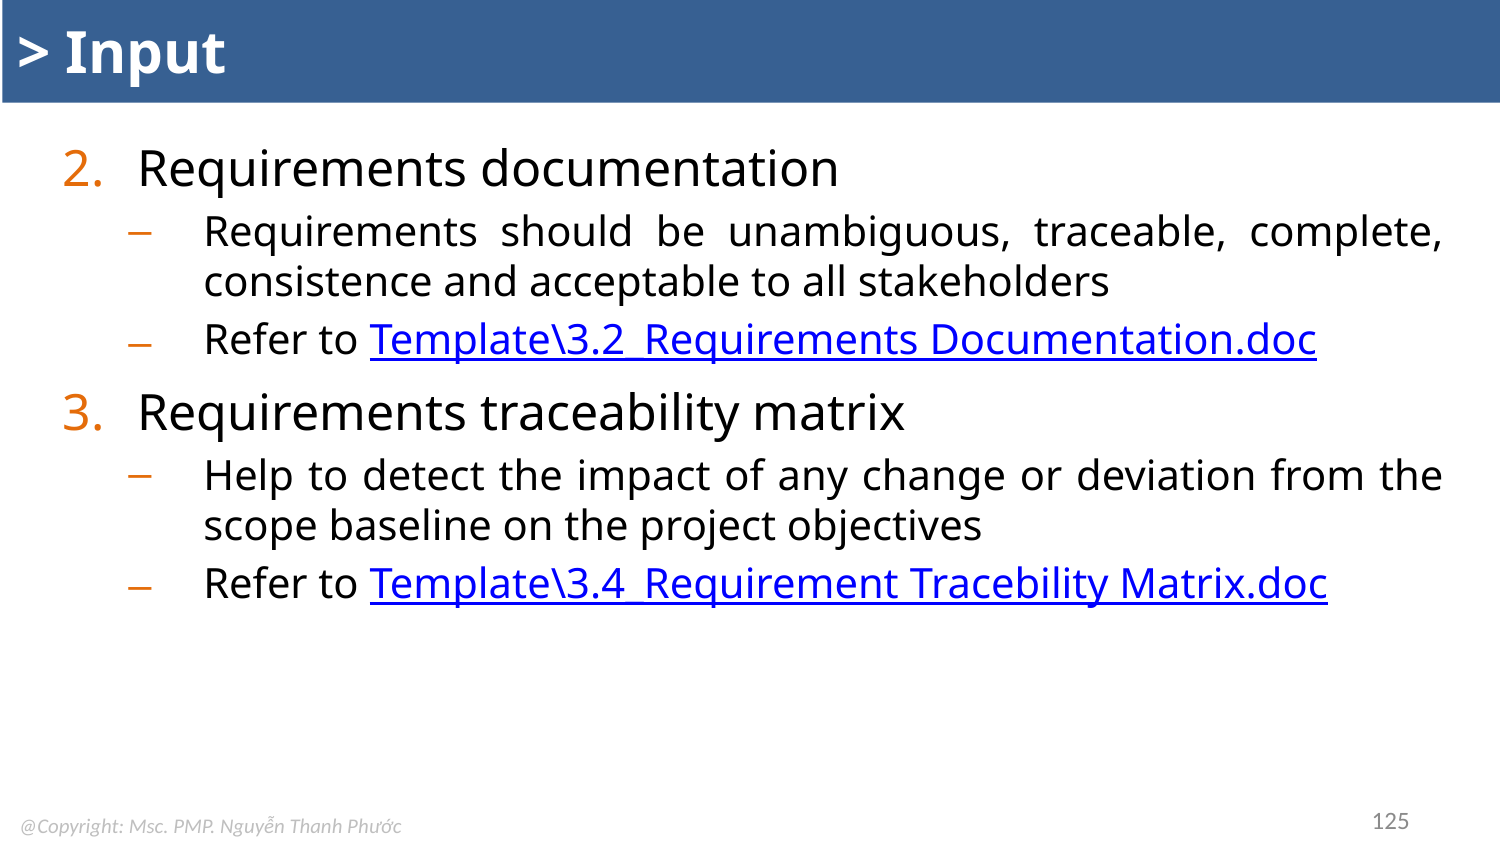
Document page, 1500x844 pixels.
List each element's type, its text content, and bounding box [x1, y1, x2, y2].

title > Input [2, 0, 1500, 103]
list Requirements documentation Requirements should be unambiguous, traceable, complete, consistence and acceptable to all stakeholders Refer to Template\3.2_Requirements Documentation.doc Requirements traceability matrix Help to detect the impact of any change or deviation from the scope baseline on the project objectives Refer to Template\3.4_Requirement Tracebility Matrix.doc [47, 128, 1460, 780]
slide_number 125 [1074, 797, 1425, 843]
